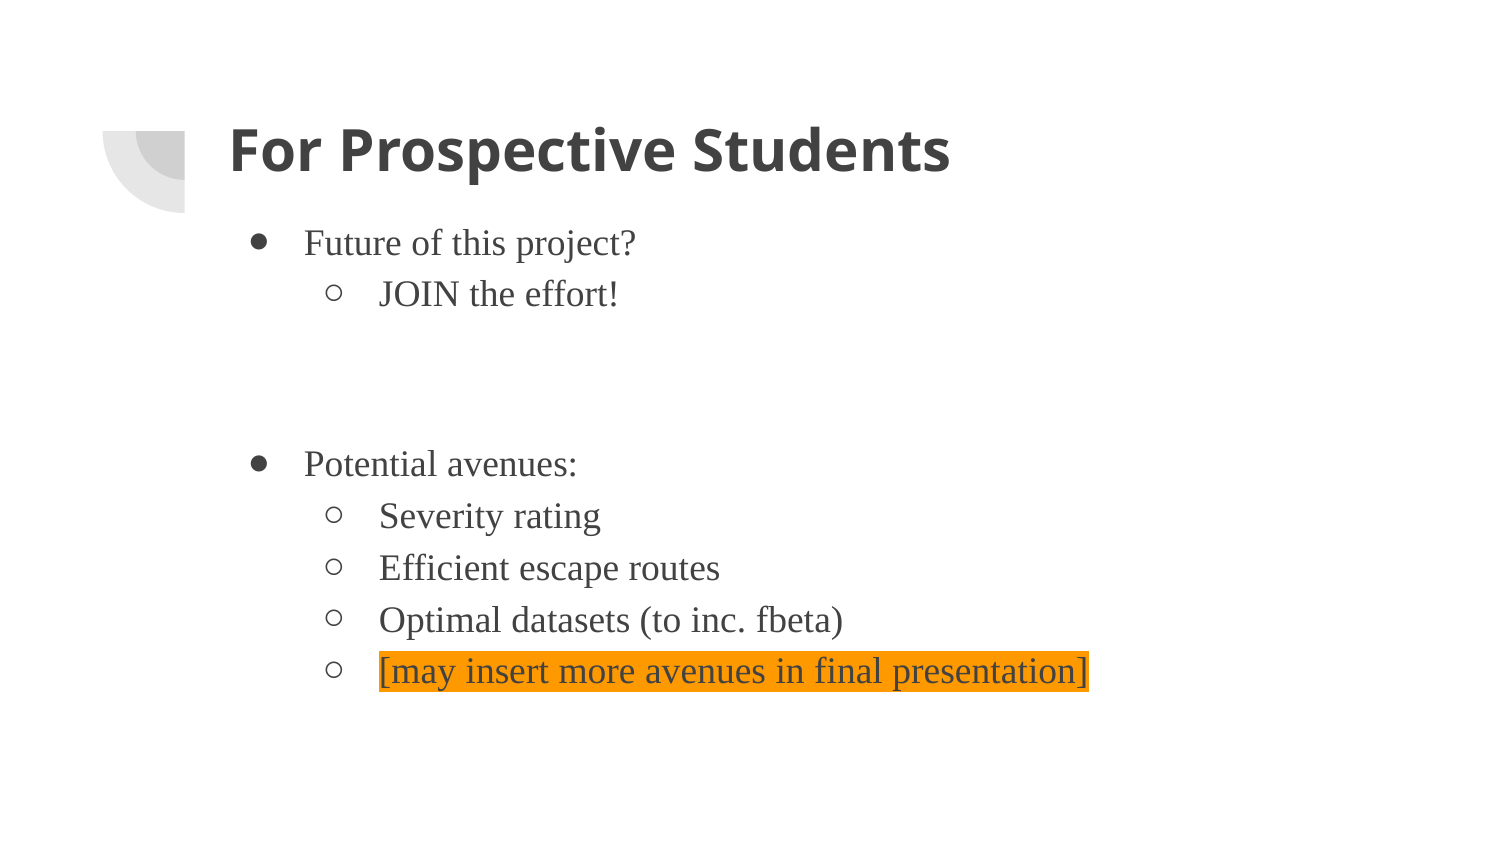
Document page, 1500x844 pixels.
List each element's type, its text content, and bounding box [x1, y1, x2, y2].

title For Prospective Students [213, 98, 1368, 195]
list Future of this project? JOIN the effort! Potential avenues: Severity rating Efficient escape routes Optimal datasets (to inc. fbeta) [may insert more avenues in final presentation] [213, 195, 1368, 613]
